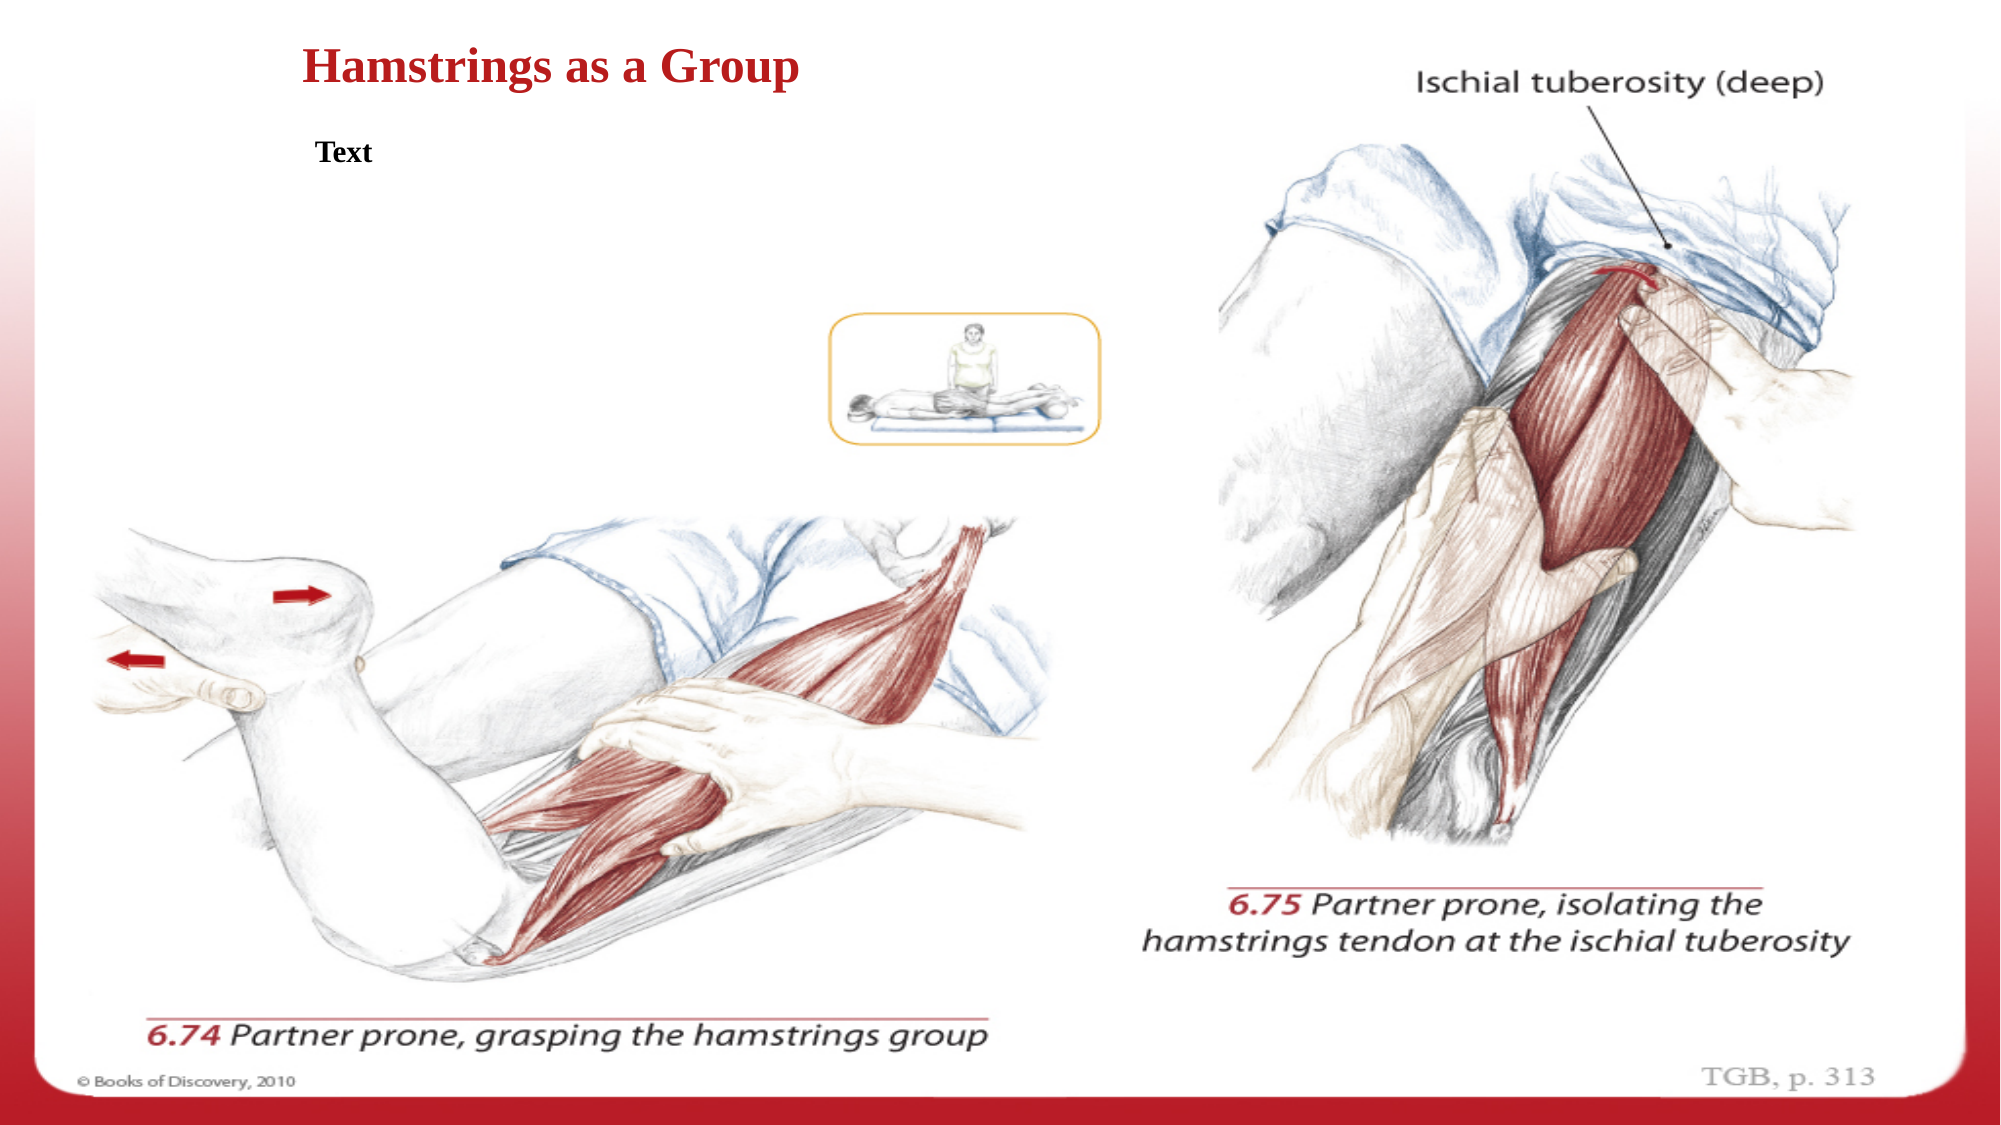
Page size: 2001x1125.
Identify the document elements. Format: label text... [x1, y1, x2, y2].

picture [0, 0, 2001, 1125]
text_box Hamstrings as a Group [287, 37, 913, 88]
text_box Text [300, 87, 713, 213]
